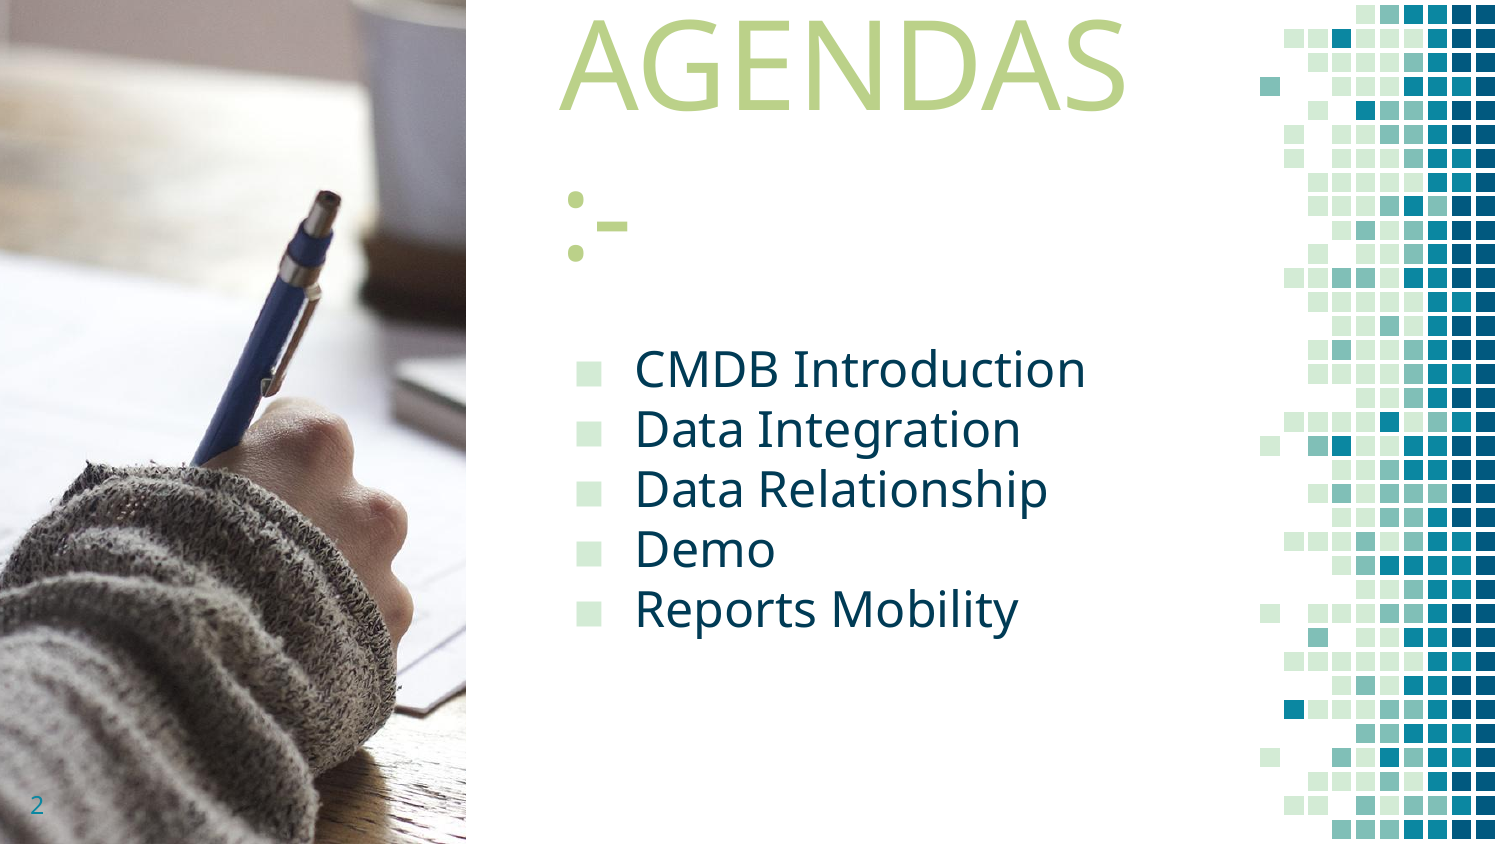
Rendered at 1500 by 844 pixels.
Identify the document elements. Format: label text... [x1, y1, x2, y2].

subtitle CMDB Introduction Data Integration Data Relationship Demo Reports Mobility [544, 322, 1265, 731]
title AGENDAS:- [544, 109, 1157, 300]
picture [0, 0, 467, 844]
